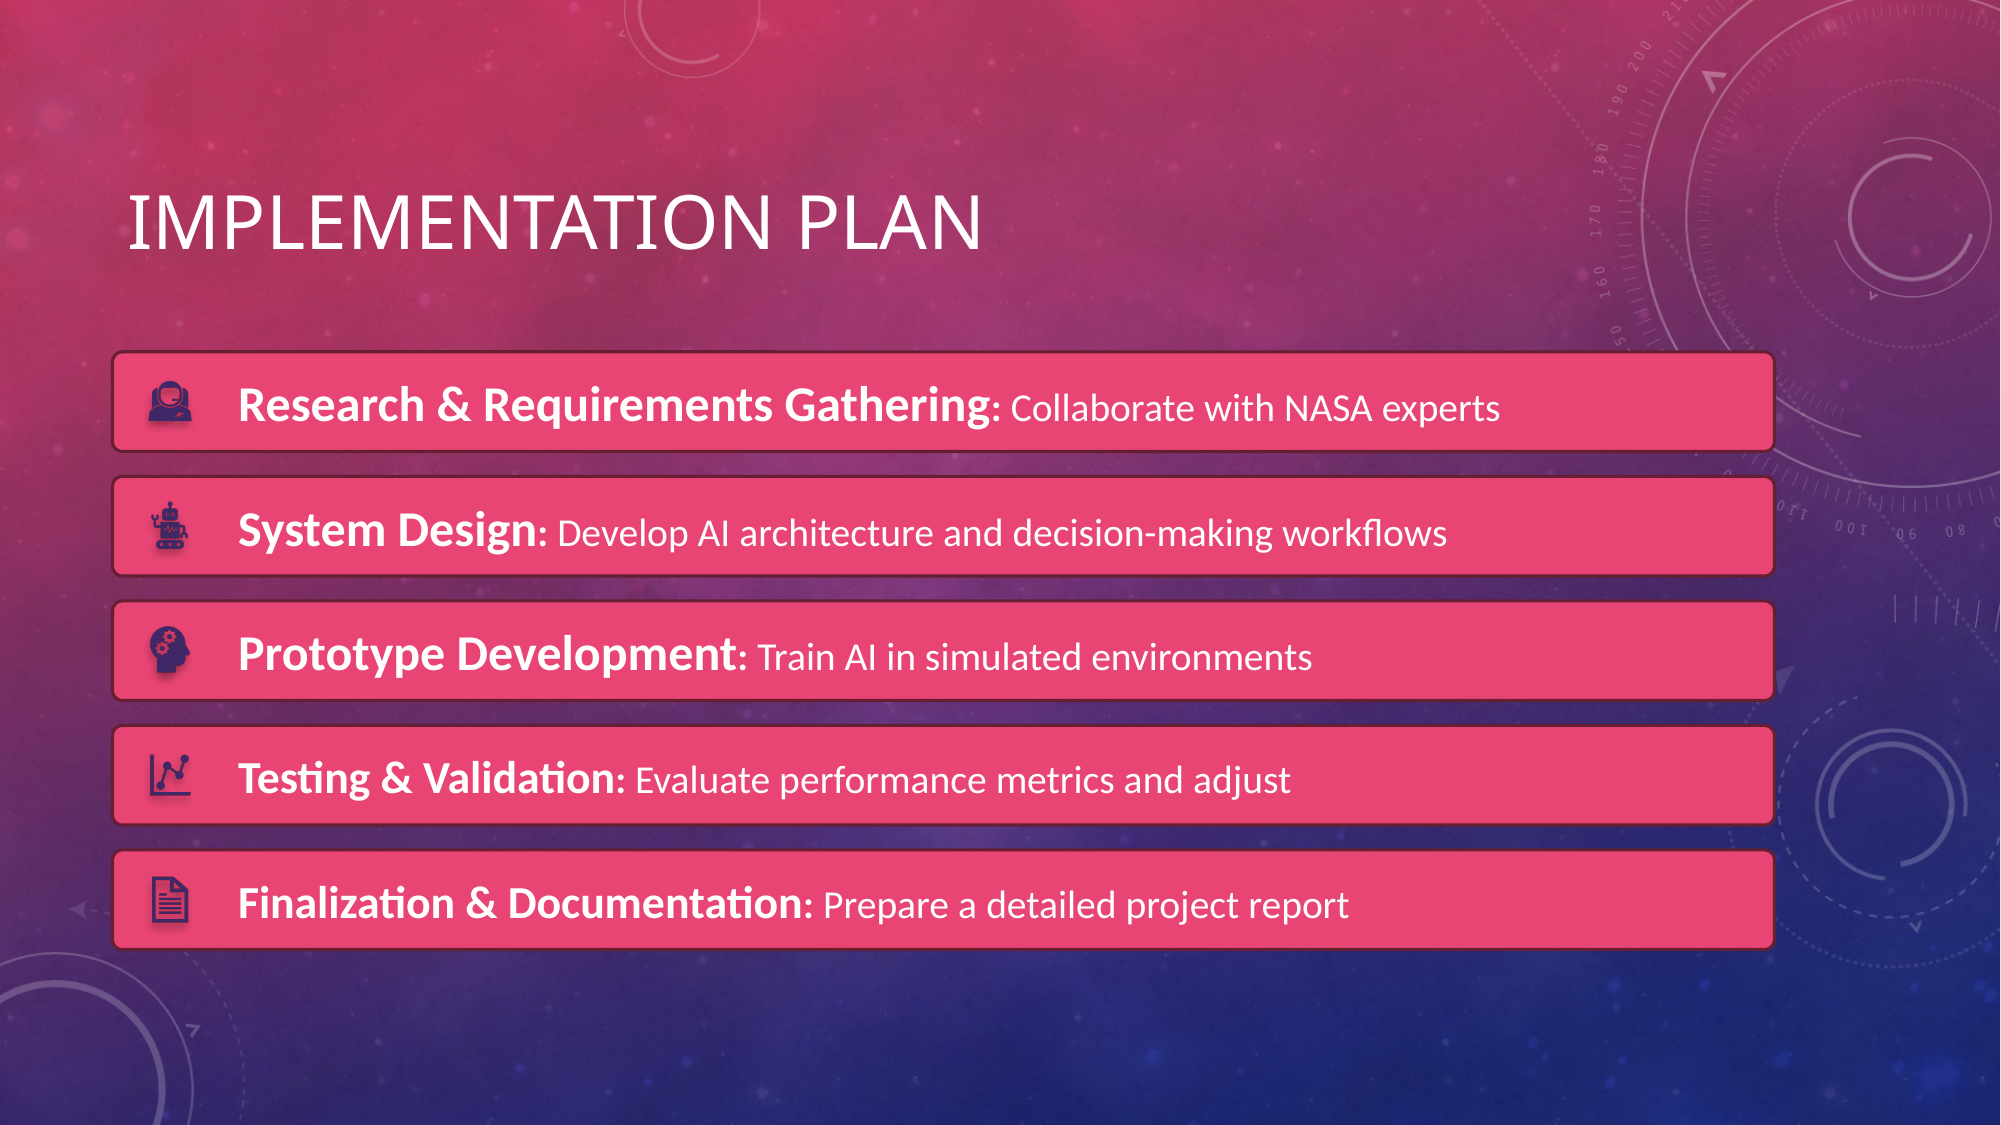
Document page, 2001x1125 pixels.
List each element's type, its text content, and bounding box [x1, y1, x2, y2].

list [112, 351, 1775, 951]
title Implementation Plan [112, 99, 1775, 339]
picture [0, 0, 2001, 1125]
